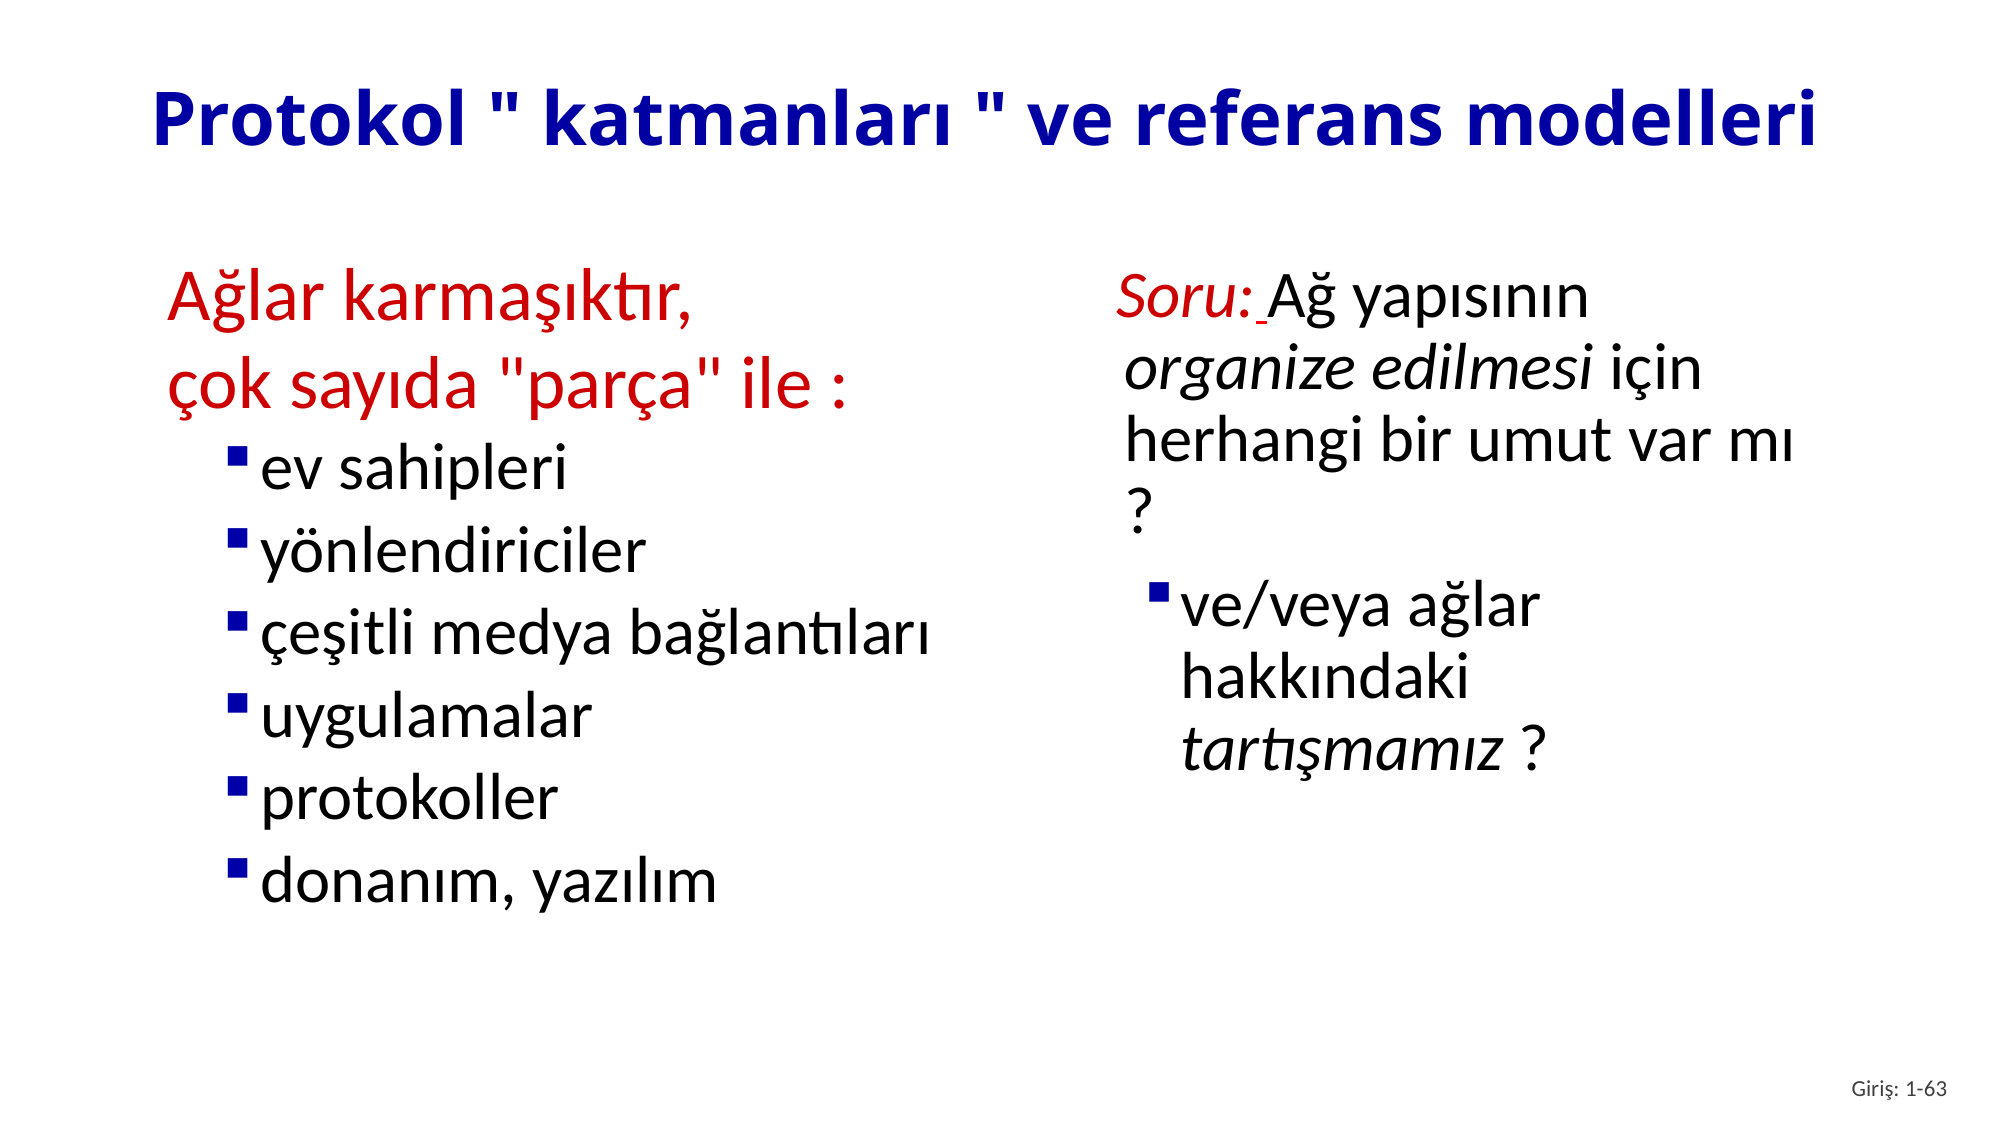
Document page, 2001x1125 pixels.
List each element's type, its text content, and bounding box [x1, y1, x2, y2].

slide_number Giriş: 1-63 [1512, 1056, 1963, 1117]
text_box Soru: Ağ yapısının organize edilmesi için herhangi bir umut var mı ? ve/veya ağlar hakkındaki tartışmamız ? [1080, 252, 1824, 965]
title Protokol " katmanları " ve referans modelleri [135, 47, 1861, 195]
text_box Ağlar karmaşıktır, çok sayıda "parça" ile : ev sahipleri yönlendiriciler çeşitli medya bağlantıları uygulamalar protokoller donanım, yazılım [131, 258, 1053, 1087]
